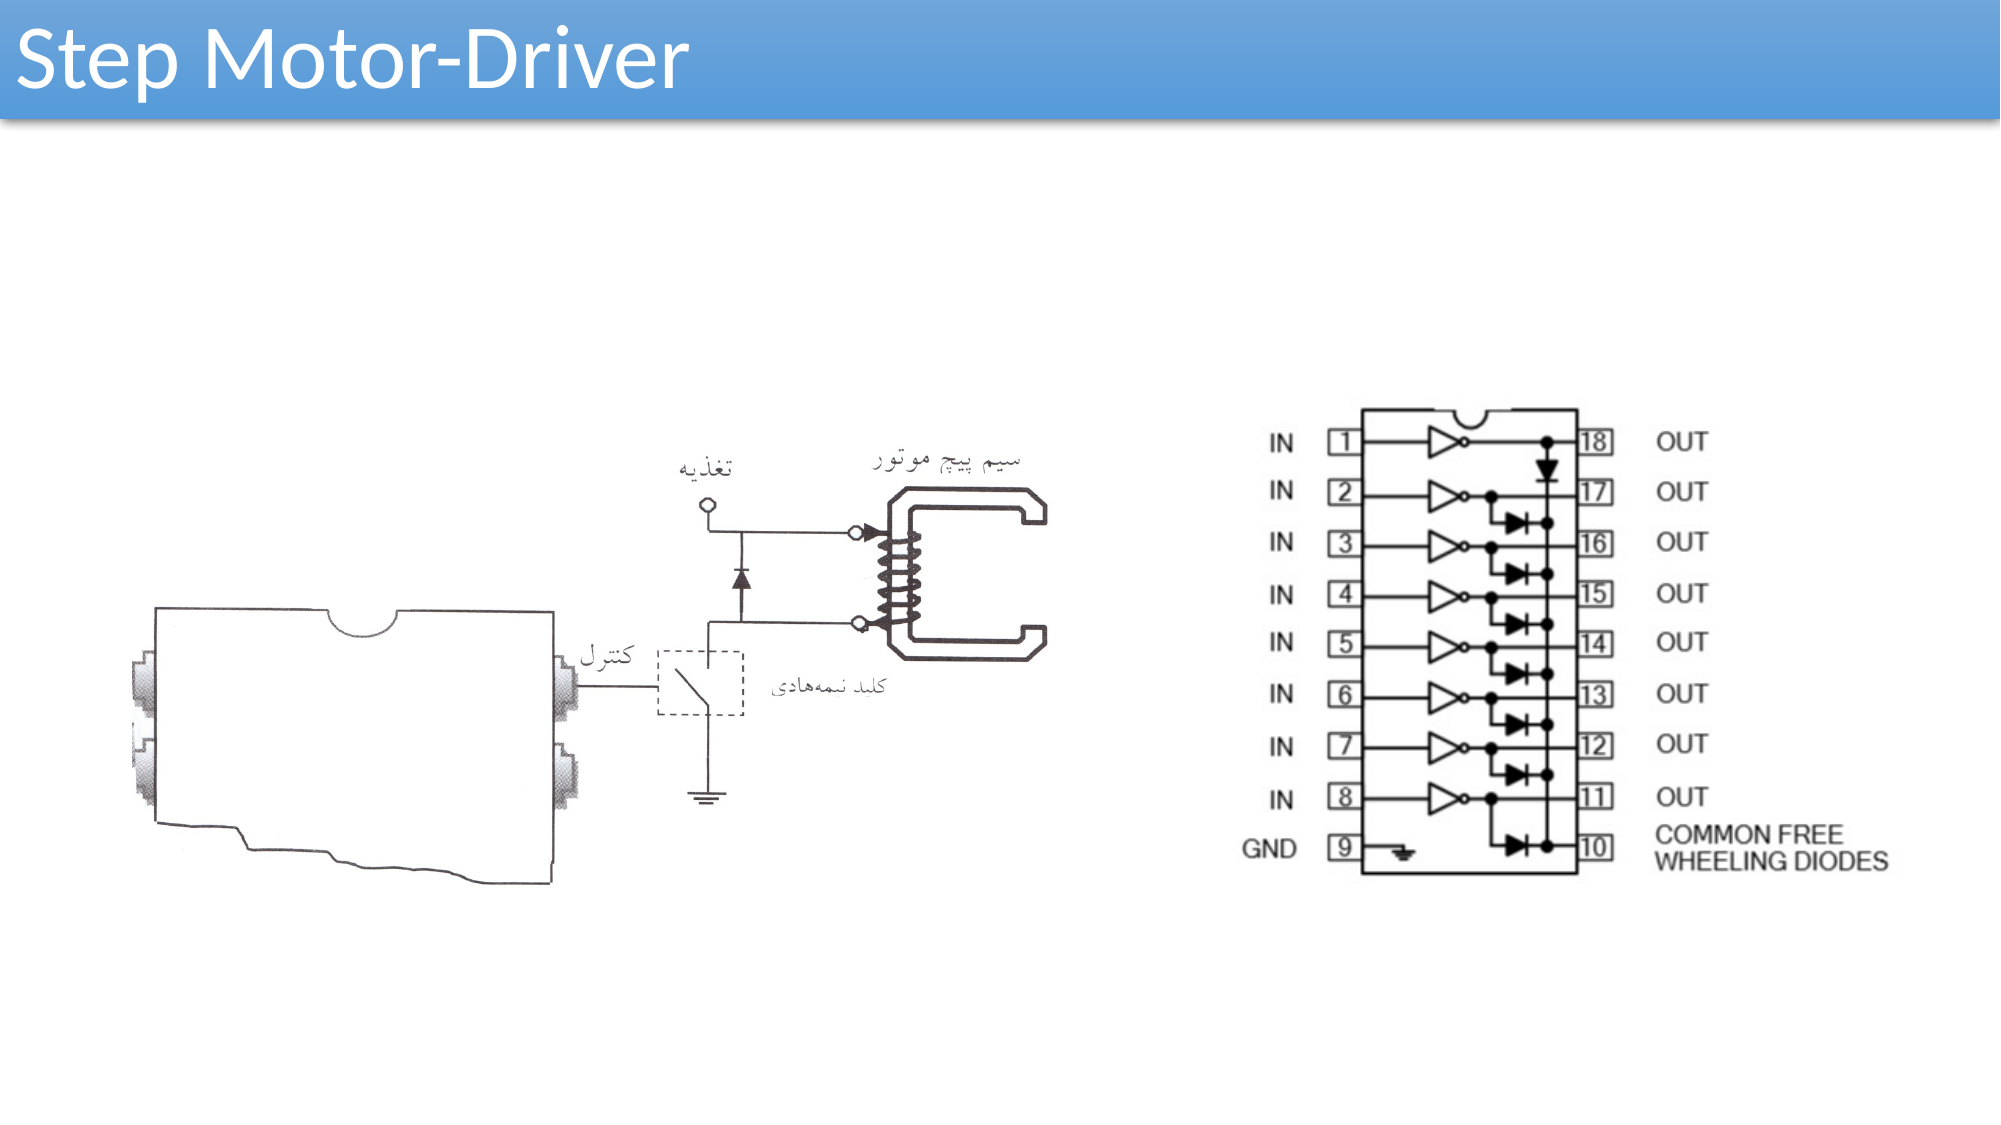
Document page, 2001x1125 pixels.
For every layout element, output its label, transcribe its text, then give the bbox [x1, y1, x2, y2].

text_box Step Motor-Driver [0, 0, 2000, 119]
picture [132, 443, 1063, 891]
picture [1237, 386, 1899, 884]
